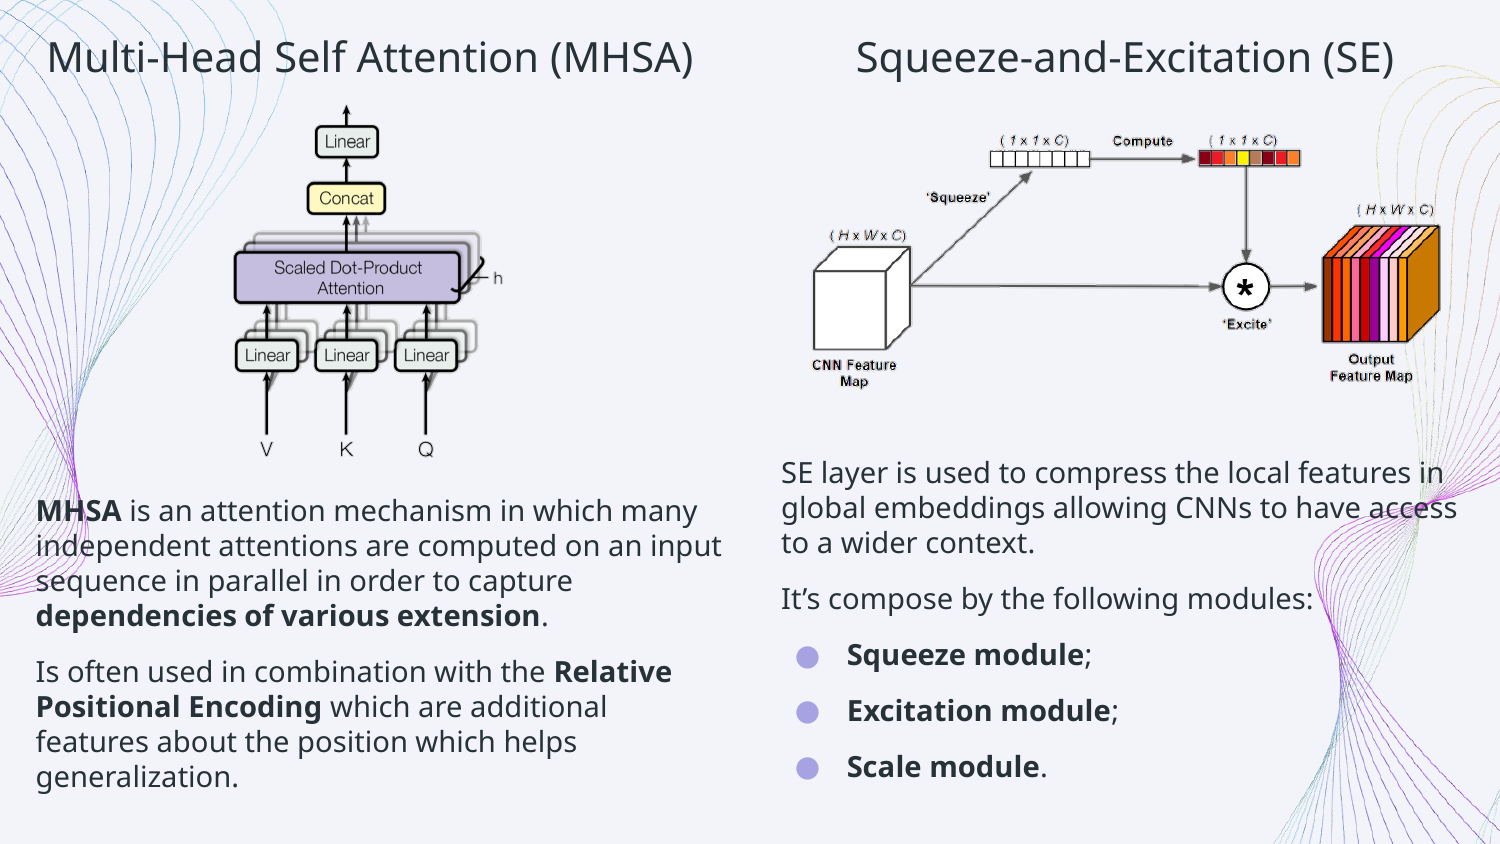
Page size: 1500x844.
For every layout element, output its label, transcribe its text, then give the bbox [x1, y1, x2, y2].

picture [0, 0, 612, 844]
text_box Multi-Head Self Attention (MHSA) [20, 16, 720, 108]
text_box Squeeze-and-Excitation (SE) [806, 16, 1444, 108]
text_box MHSA is an attention mechanism in which many independent attentions are computed on an input sequence in parallel in order to capture dependencies of various extension. Is often used in combination with the Relative Positional Encoding which are additional features about the position which helps generalization. [20, 477, 739, 813]
picture [806, 0, 1500, 844]
text_box SE layer is used to compress the local features in global embeddings allowing CNNs to have access to a wider context. It’s compose by the following modules: Squeeze module; Excitation module; Scale module. [766, 439, 1484, 813]
